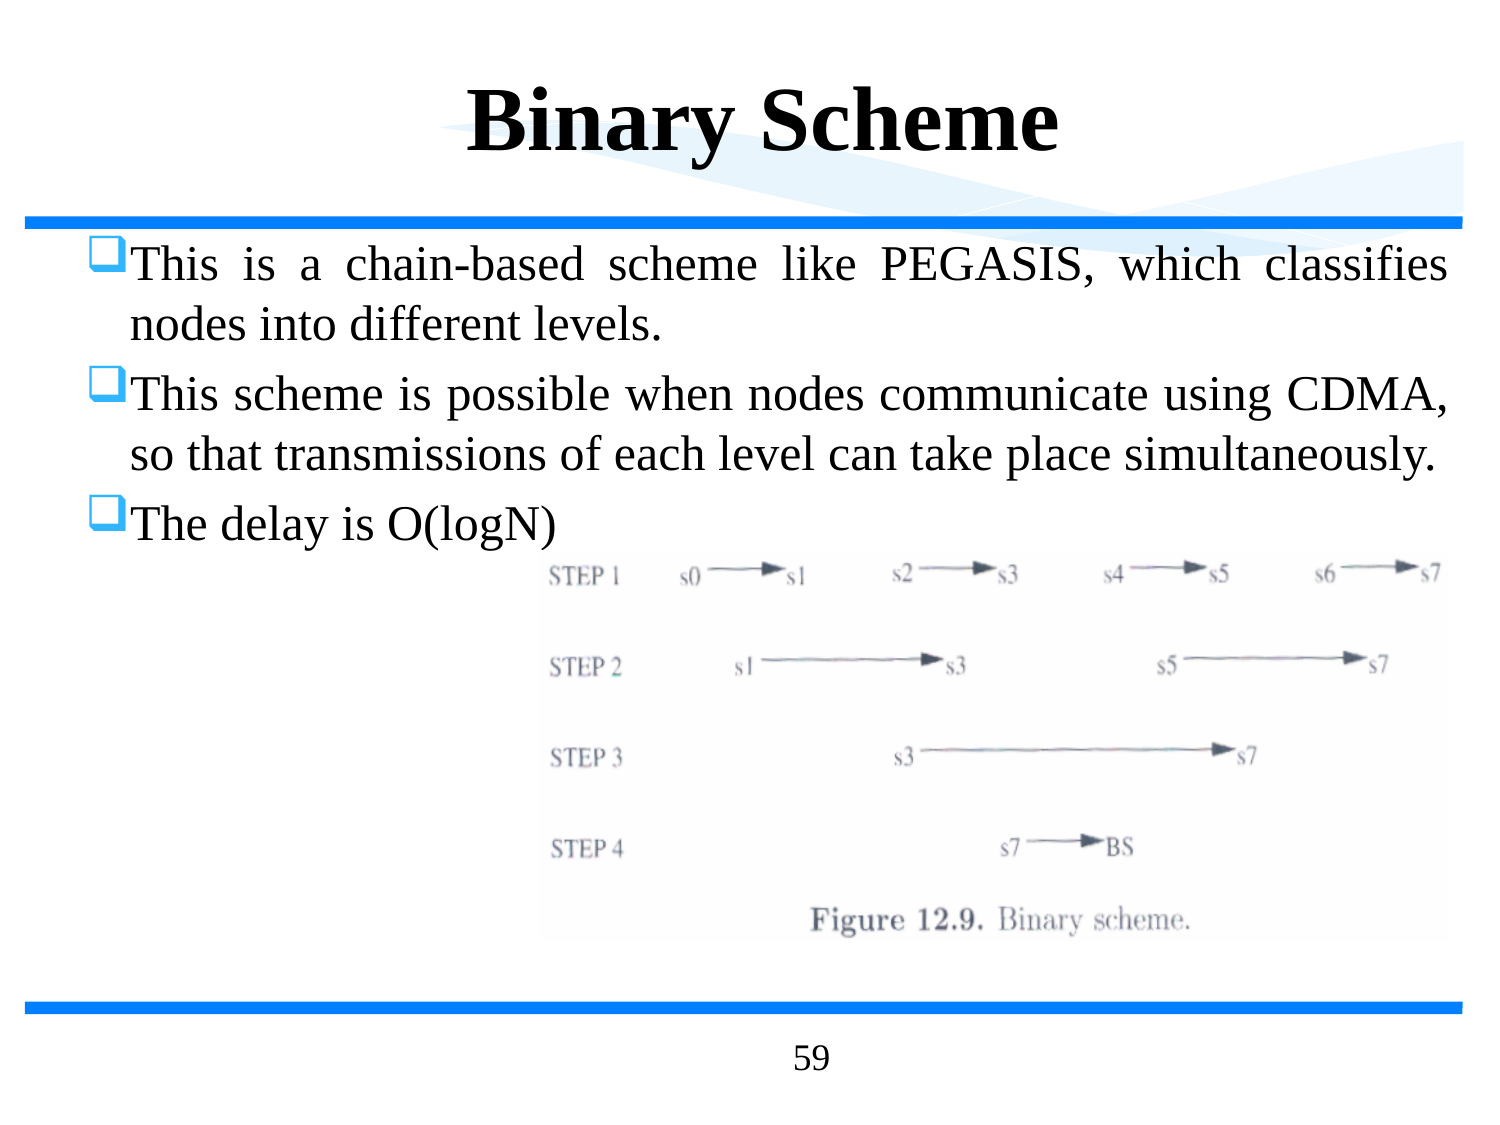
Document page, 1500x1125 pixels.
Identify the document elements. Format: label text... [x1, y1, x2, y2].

slide_number 59 [654, 1025, 846, 1086]
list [538, 550, 1449, 941]
title Binary Scheme [103, 11, 1454, 200]
list This is a chain-based scheme like PEGASIS, which classifies nodes into different levels. This scheme is possible when nodes communicate using CDMA, so that transmissions of each level can take place simultaneously. The delay is O(logN) [70, 222, 1465, 575]
